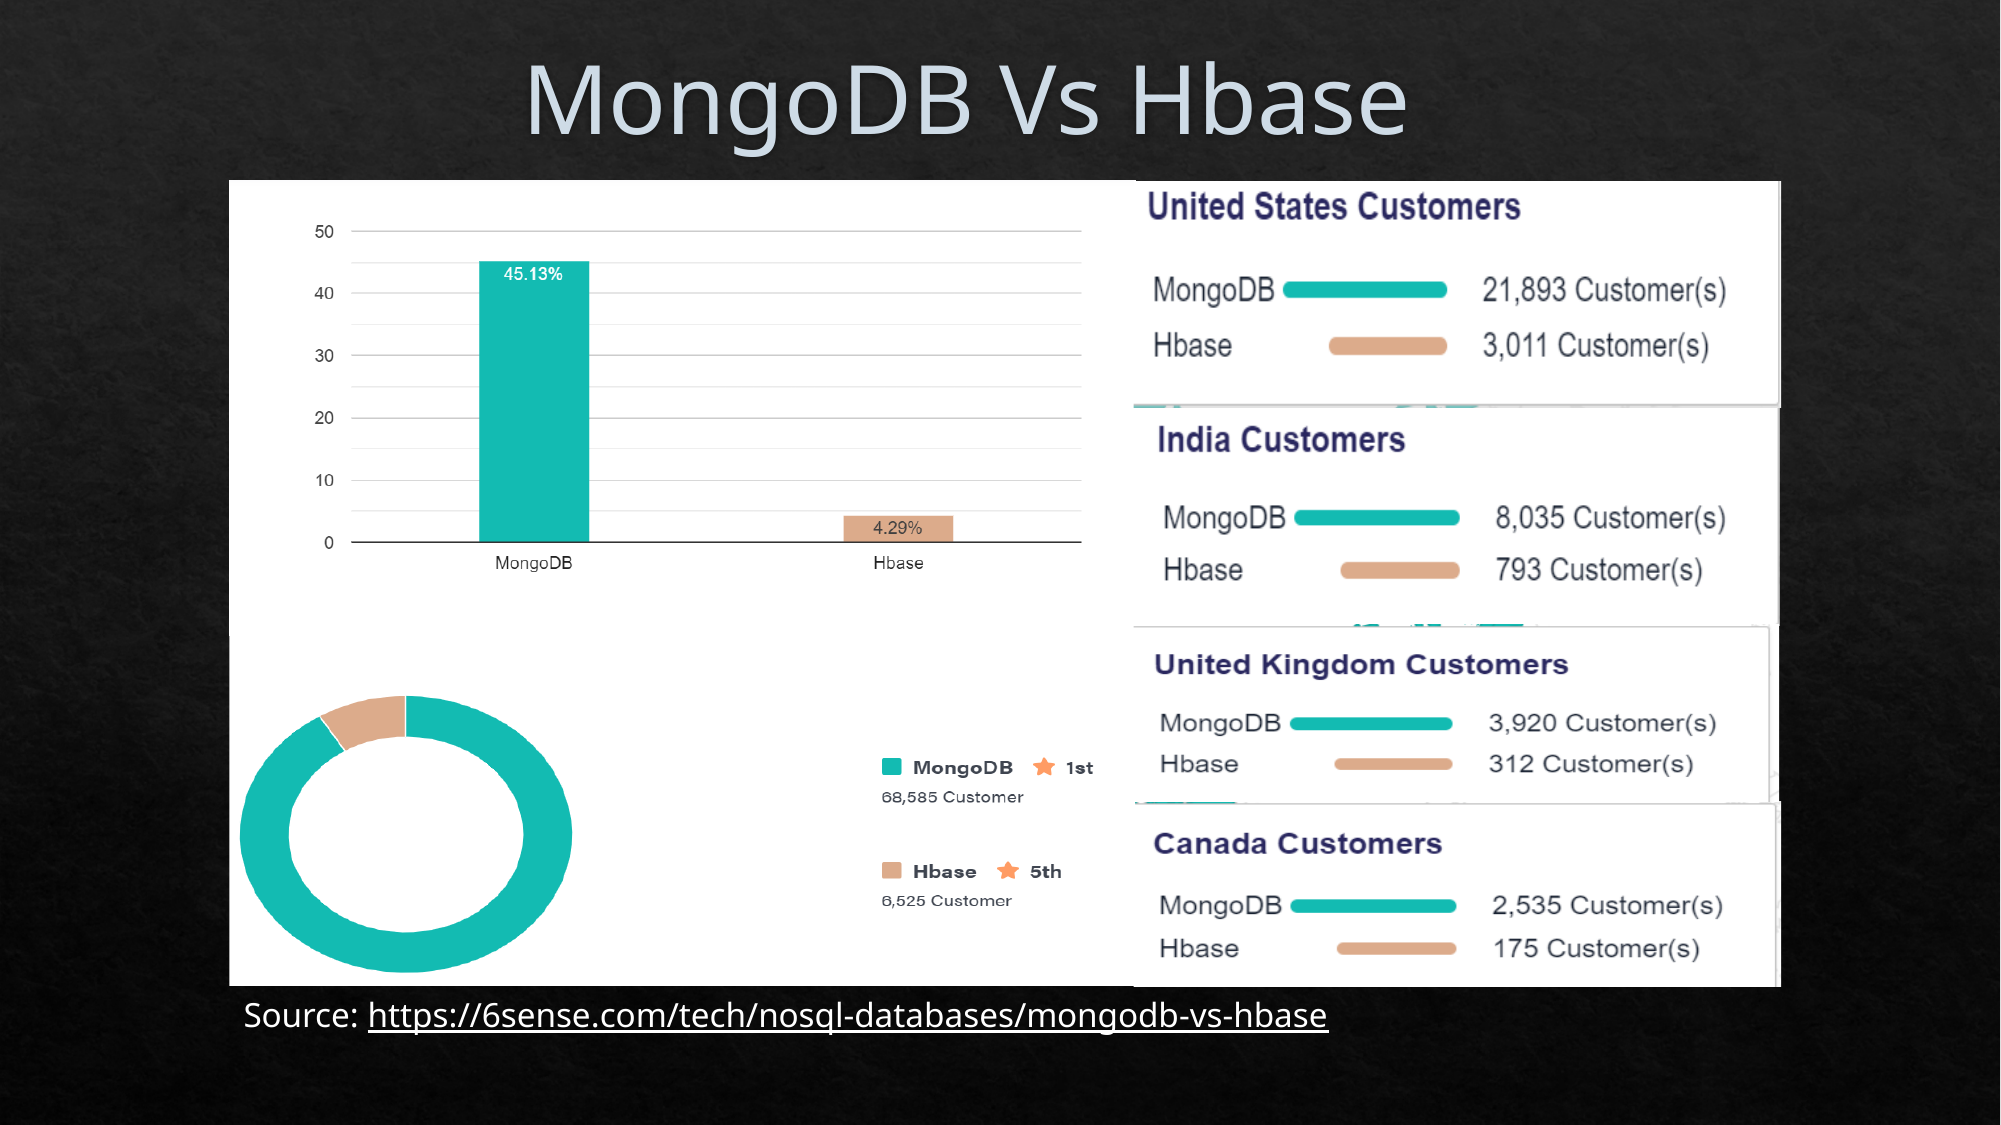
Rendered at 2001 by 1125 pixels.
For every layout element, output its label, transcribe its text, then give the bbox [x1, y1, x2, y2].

title MongoDB Vs Hbase [117, 0, 1816, 207]
text_box Source: https://6sense.com/tech/nosql-databases/mongodb-vs-hbase [228, 986, 1913, 1047]
picture [229, 180, 1782, 987]
